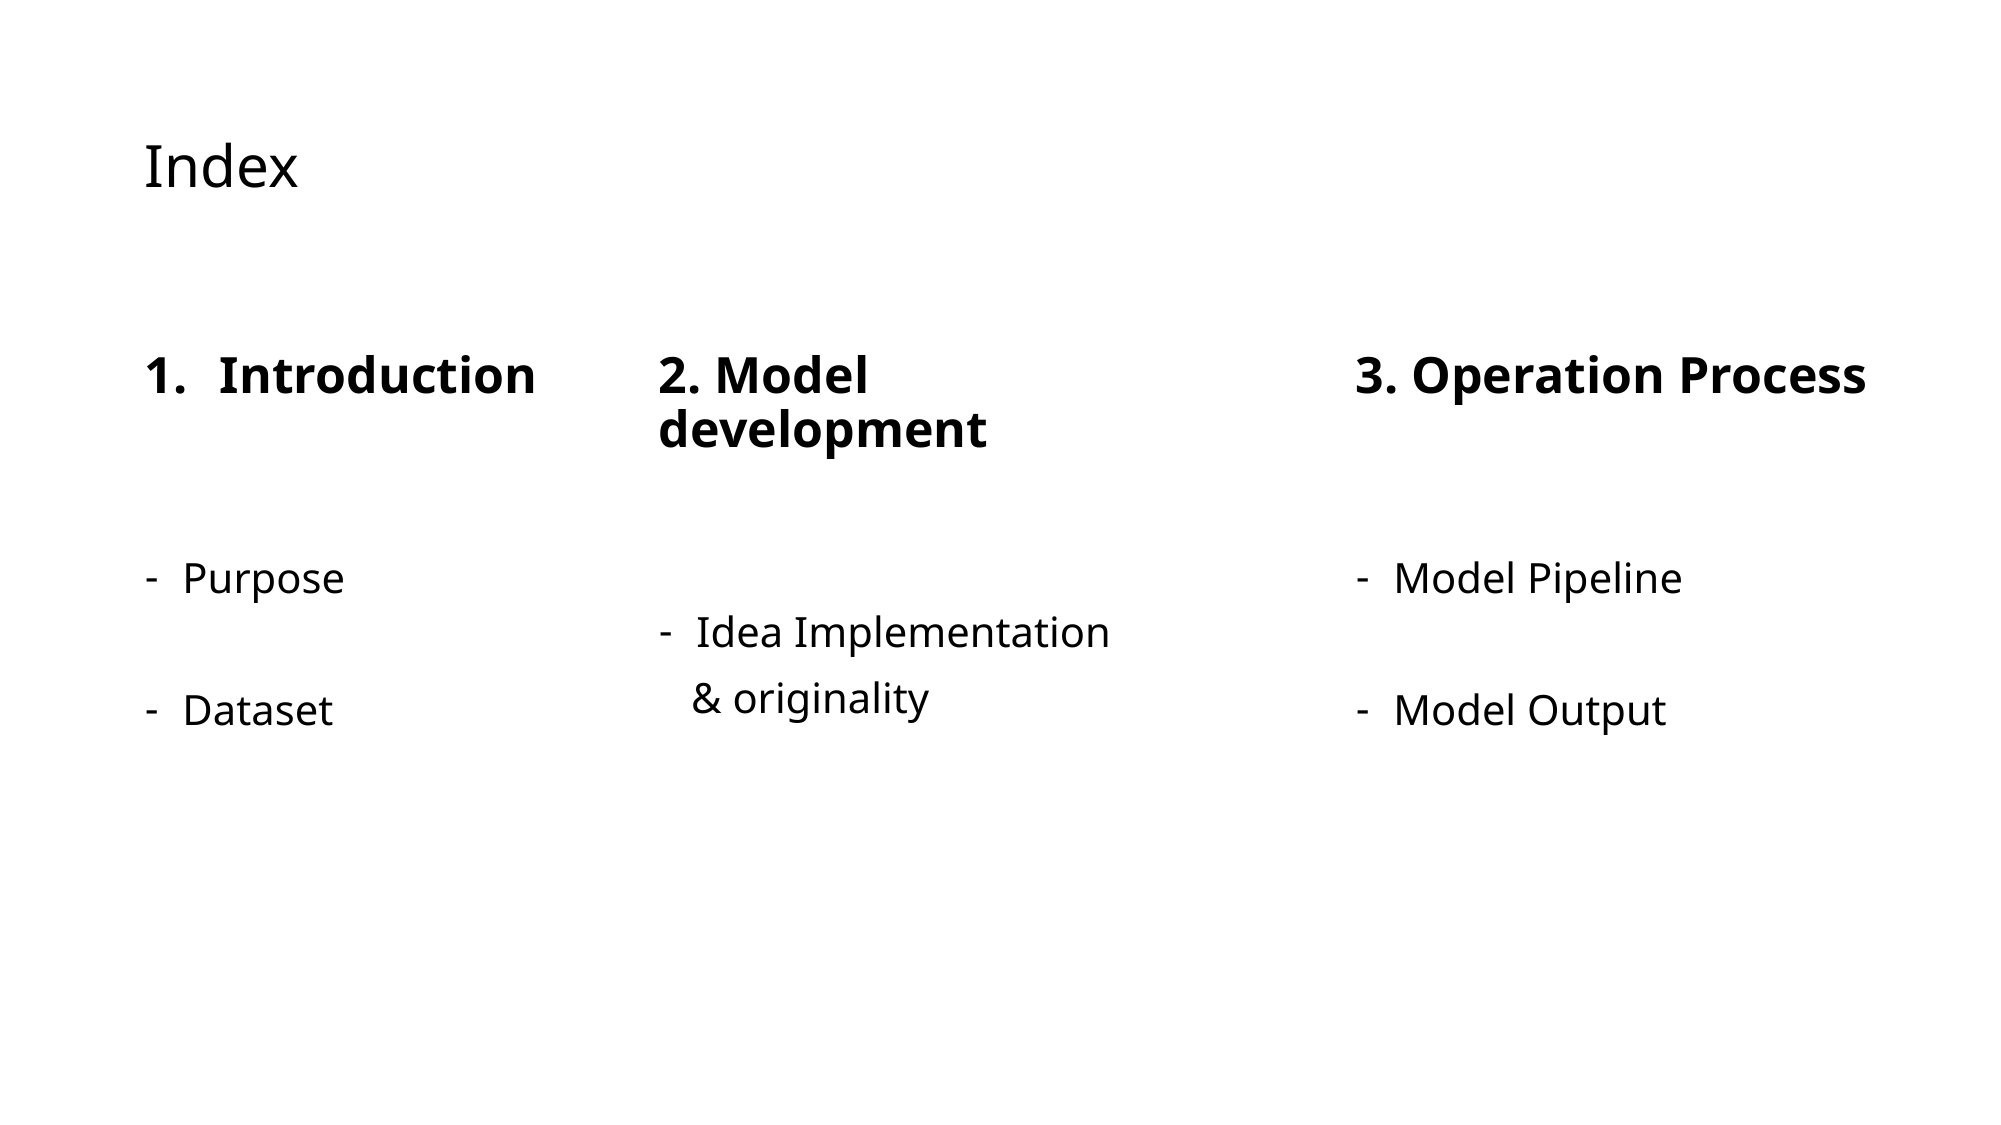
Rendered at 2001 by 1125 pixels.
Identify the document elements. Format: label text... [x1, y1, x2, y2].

title Index [136, 59, 1863, 278]
list Introduction Purpose Dataset [136, 342, 702, 1058]
text_box 2. Model development Idea Implementation & originality [651, 343, 1215, 1058]
text_box 3. Operation Process Model Pipeline Model Output [1348, 343, 1912, 1058]
